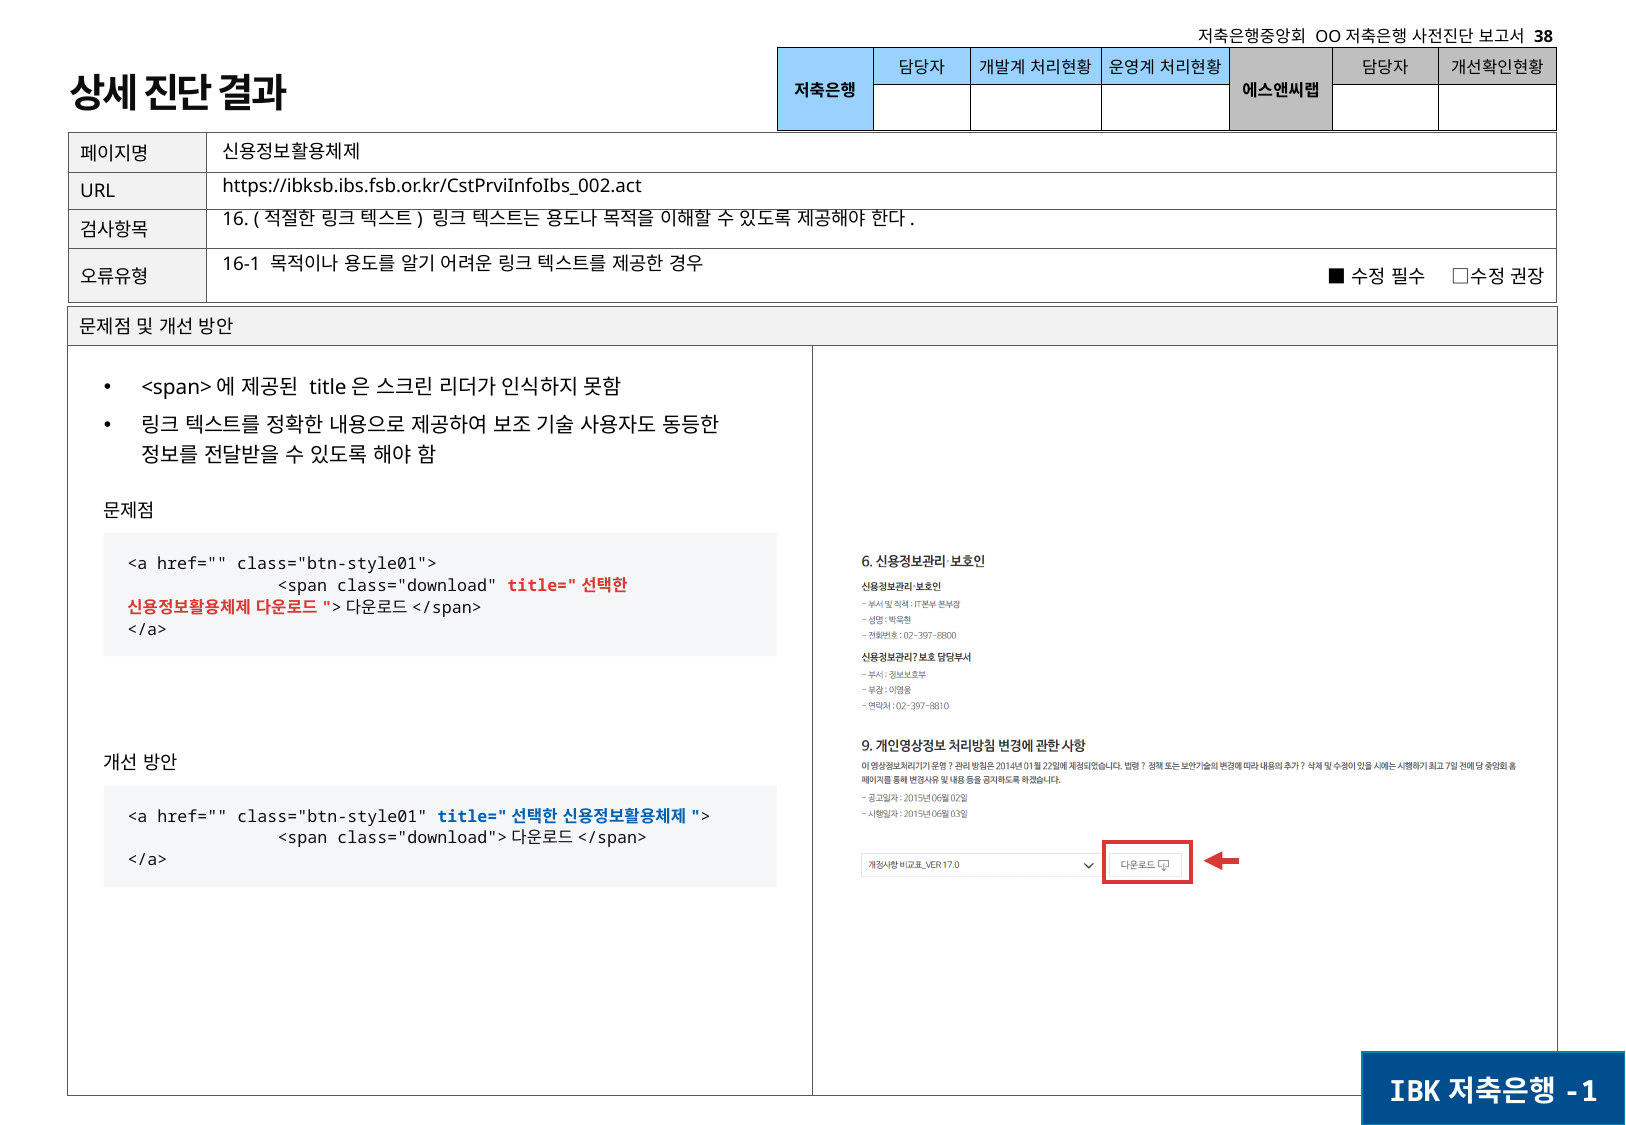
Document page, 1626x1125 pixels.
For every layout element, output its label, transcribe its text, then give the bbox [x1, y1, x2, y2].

table_cell [874, 85, 970, 130]
table_header 저축은행 [778, 48, 873, 130]
table_cell [1333, 85, 1438, 130]
table_header 운영계 처리현황 [1102, 48, 1229, 84]
list 16. (적절한 링크 텍스트) 링크 텍스트는 용도나 목적을 이해할 수 있도록 제공해야 한다. [207, 201, 1557, 236]
picture [847, 543, 1523, 888]
table_cell [1439, 85, 1556, 130]
list 신용정보활용체제 [207, 133, 1557, 167]
text_box IBK저축은행-1 [1361, 1051, 1625, 1125]
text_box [103, 498, 777, 657]
table_header 에스앤씨랩 [1230, 48, 1332, 130]
table_header 담당자 [1333, 48, 1438, 84]
table_cell [971, 85, 1101, 130]
title 상세 진단 결과 [69, 72, 777, 117]
list <span>에 제공된 title은 스크린 리더가 인식하지 못함 링크 텍스트를 정확한 내용으로 제공하여 보조 기술 사용자도 동등한 정보를 전달받을 수 있도록 해야 함 [103, 368, 778, 538]
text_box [103, 750, 778, 887]
table_header 담당자 [874, 48, 970, 84]
table_header 개선확인현황 [1439, 48, 1556, 84]
table_cell [1102, 85, 1229, 130]
table_header 개발계 처리현황 [971, 48, 1101, 84]
list 16-1 목적이나 용도를 알기 어려운 링크 텍스트를 제공한 경우 [207, 235, 1293, 291]
list https://ibksb.ibs.fsb.or.kr/CstPrviInfoIbs_002.act [207, 167, 1557, 201]
